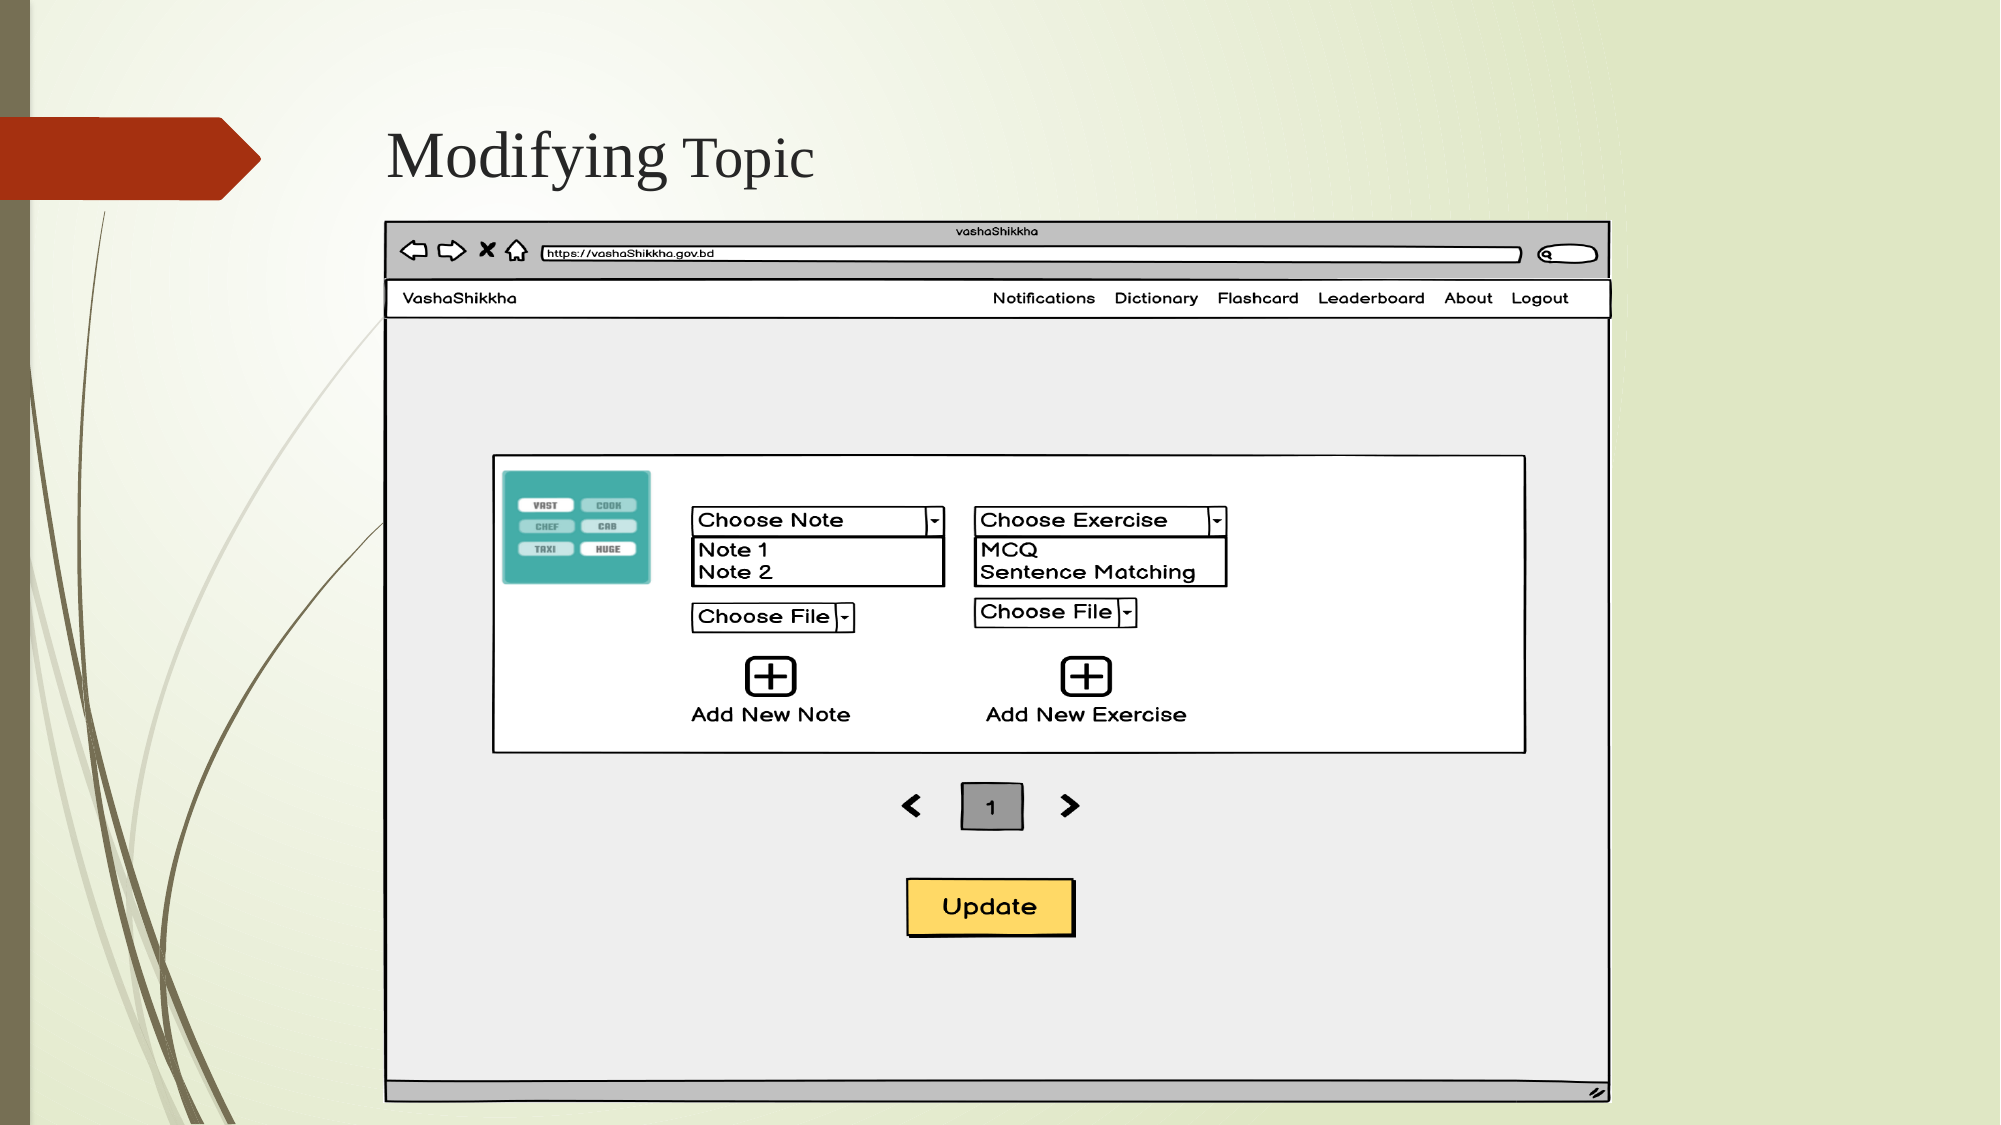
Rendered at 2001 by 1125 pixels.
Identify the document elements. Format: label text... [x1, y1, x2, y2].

title Modifying Topic [371, 103, 1834, 199]
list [382, 220, 1612, 1103]
